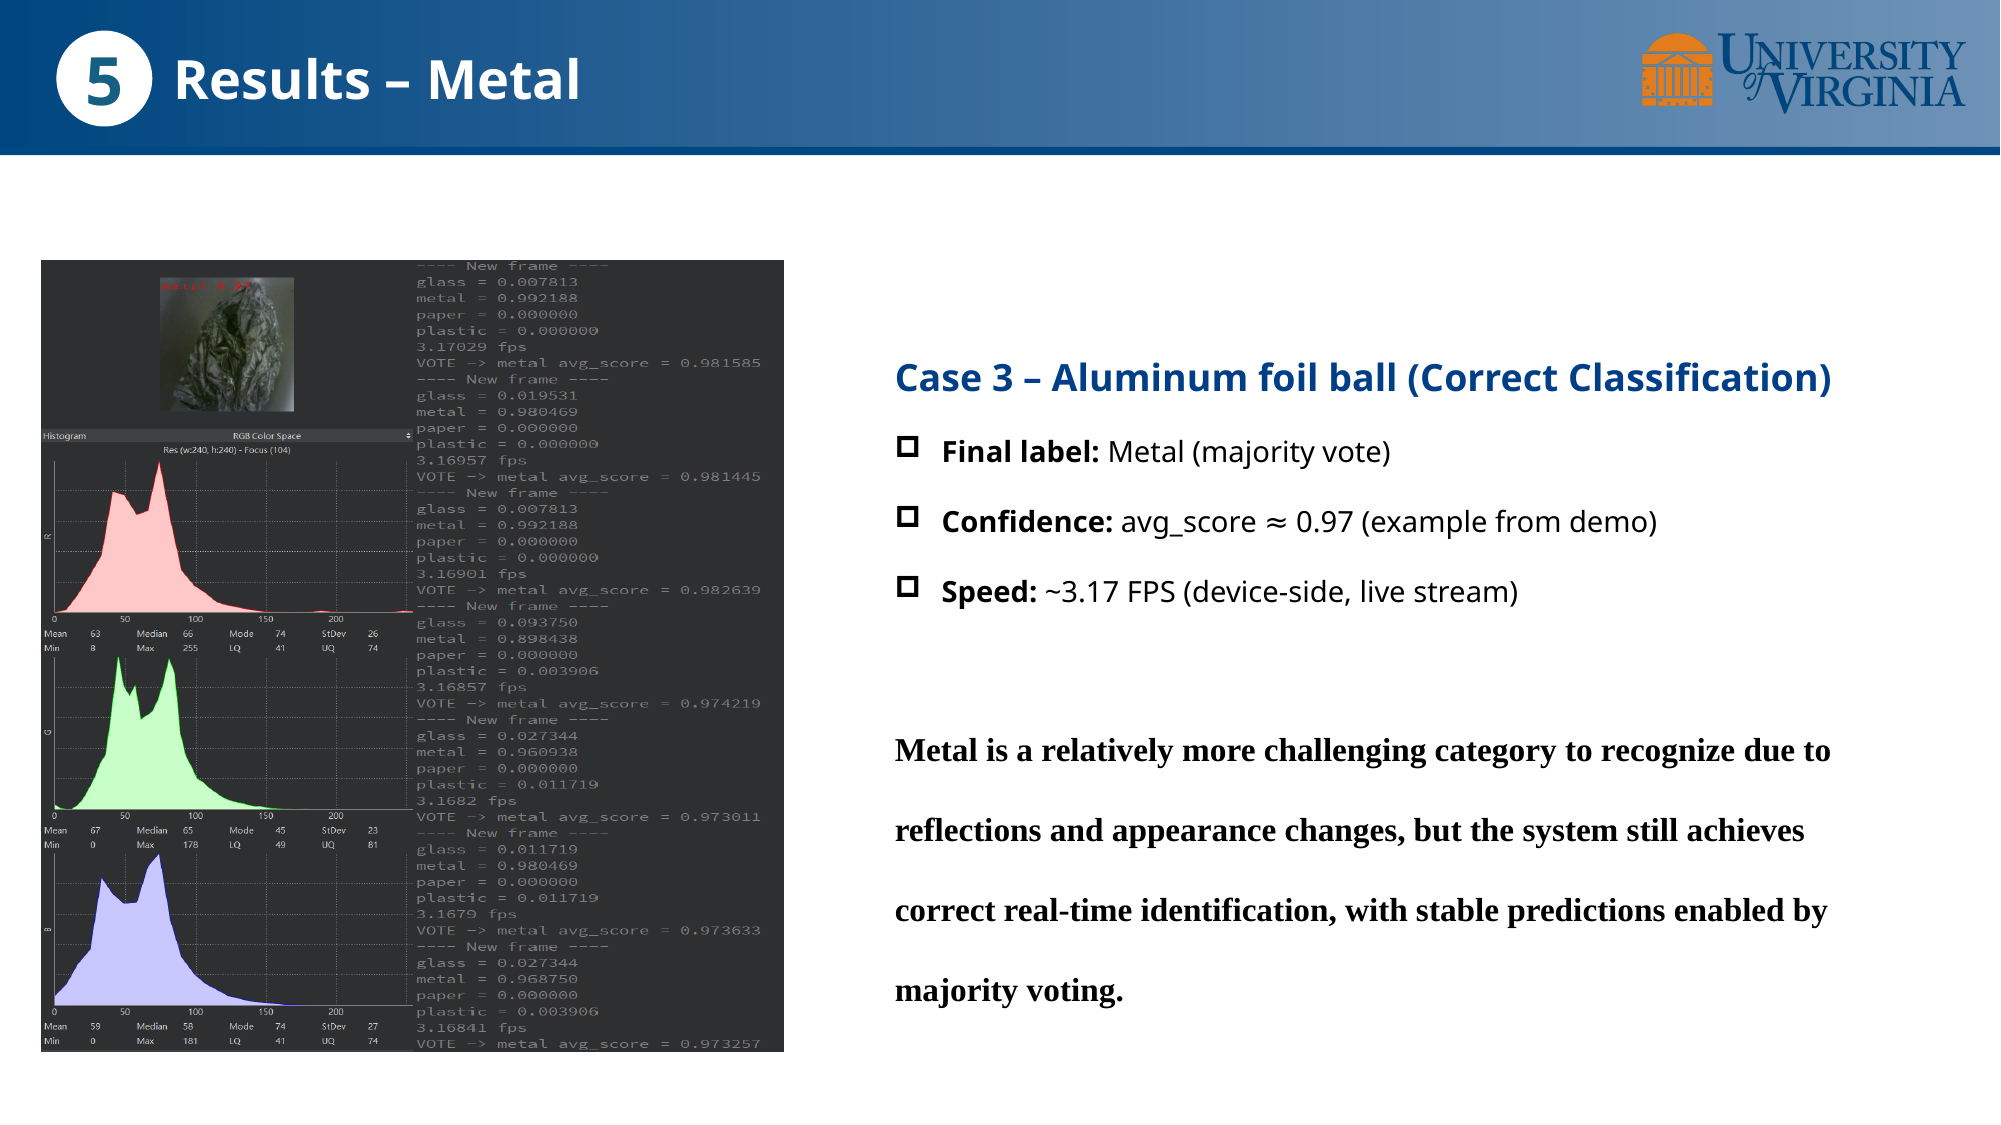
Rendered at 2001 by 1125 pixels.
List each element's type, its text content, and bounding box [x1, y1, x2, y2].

picture [1642, 33, 1966, 114]
picture [41, 260, 784, 1052]
text_box Results – Metal [158, 38, 612, 118]
text_box 5 [54, 29, 154, 129]
text_box Case 3 – Aluminum foil ball (Correct Classification) Final label: Metal (majority vote) Confidence: avg_score ≈ 0.97 (example from demo) Speed: ~3.17 FPS (device-side, live stream) Metal is a relatively more challenging category to recognize due to reflections and appearance changes, but the system still achieves correct real-time identification, with stable predictions enabled by majority voting. [879, 301, 1863, 1015]
